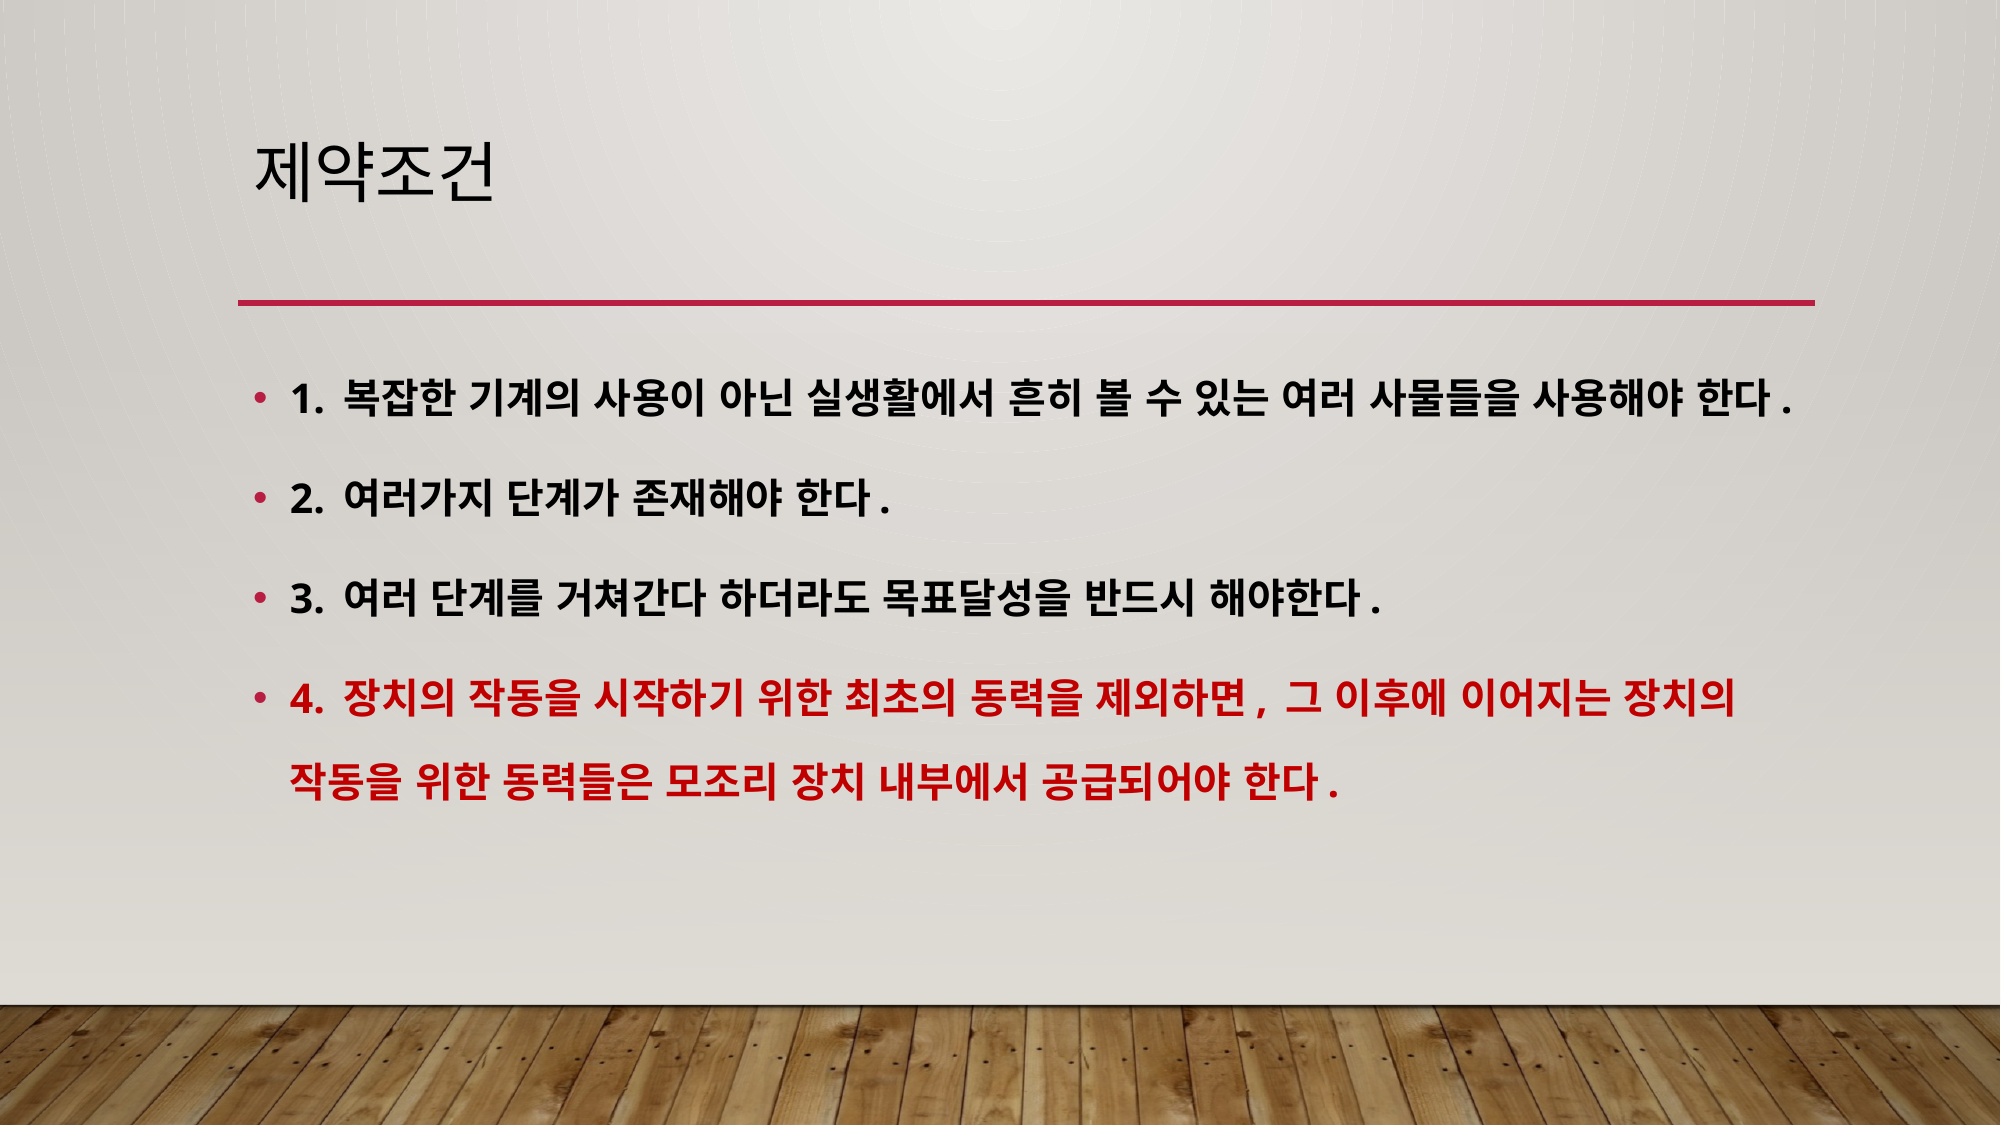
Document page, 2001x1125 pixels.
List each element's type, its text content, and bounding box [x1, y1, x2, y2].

picture [0, 1005, 2000, 1125]
list 1. 복잡한 기계의 사용이 아닌 실생활에서 흔히 볼 수 있는 여러 사물들을 사용해야 한다. 2. 여러가지 단계가 존재해야 한다. 3. 여러 단계를 거쳐간다 하더라도 목표달성을 반드시 해야한다. 4. 장치의 작동을 시작하기 위한 최초의 동력을 제외하면, 그 이후에 이어지는 장치의 작동을 위한 동력들은 모조리 장치 내부에서 공급되어야 한다. [238, 330, 1814, 897]
title 제약조건 [238, 131, 1814, 305]
